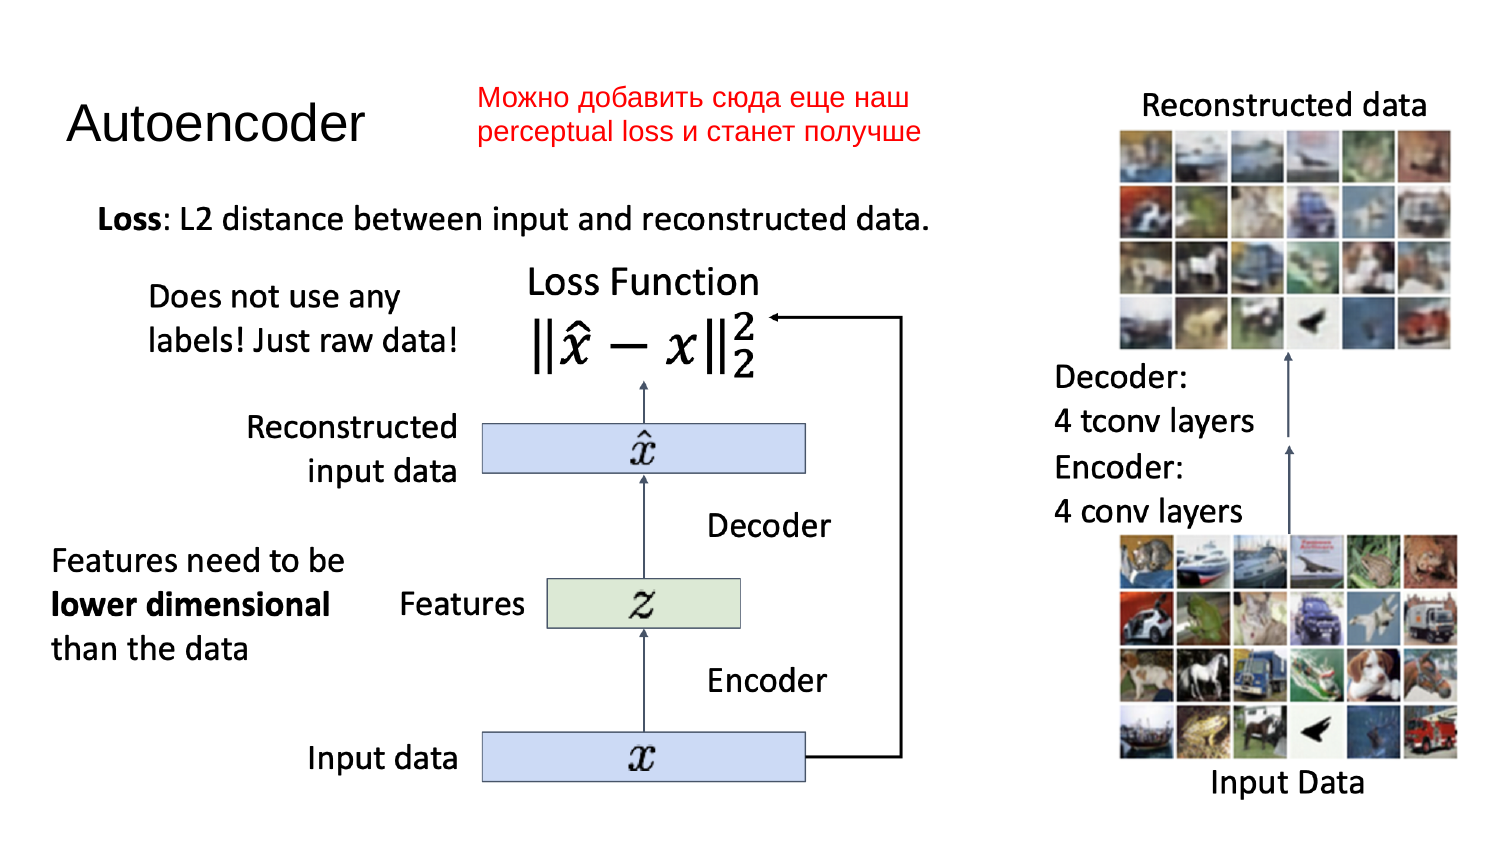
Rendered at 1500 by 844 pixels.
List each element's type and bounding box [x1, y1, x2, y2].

picture [33, 59, 1467, 806]
